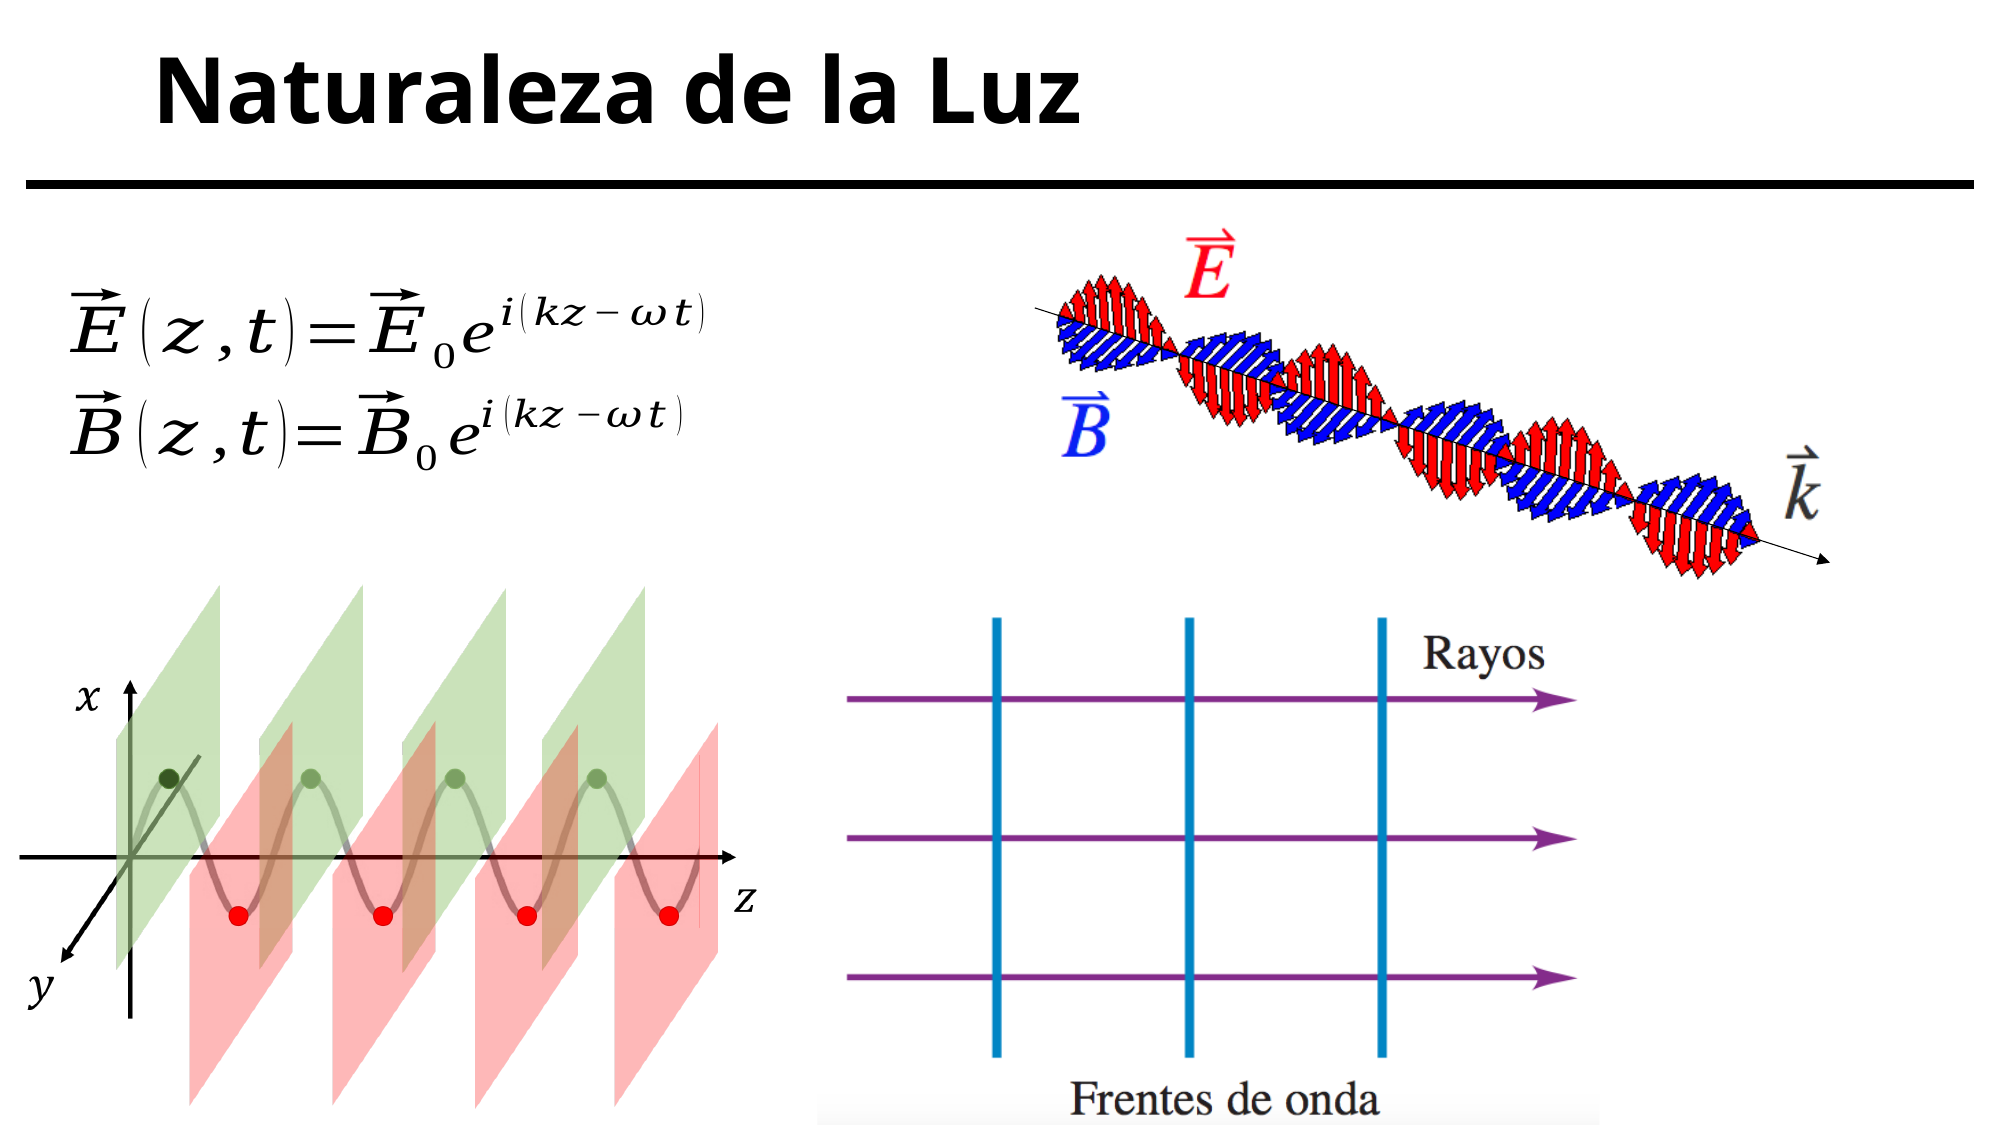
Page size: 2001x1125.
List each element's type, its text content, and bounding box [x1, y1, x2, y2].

title Naturaleza de la Luz [137, 26, 1863, 161]
picture [19, 584, 763, 1109]
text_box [994, 210, 1863, 657]
picture [817, 600, 1600, 1125]
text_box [66, 286, 716, 479]
